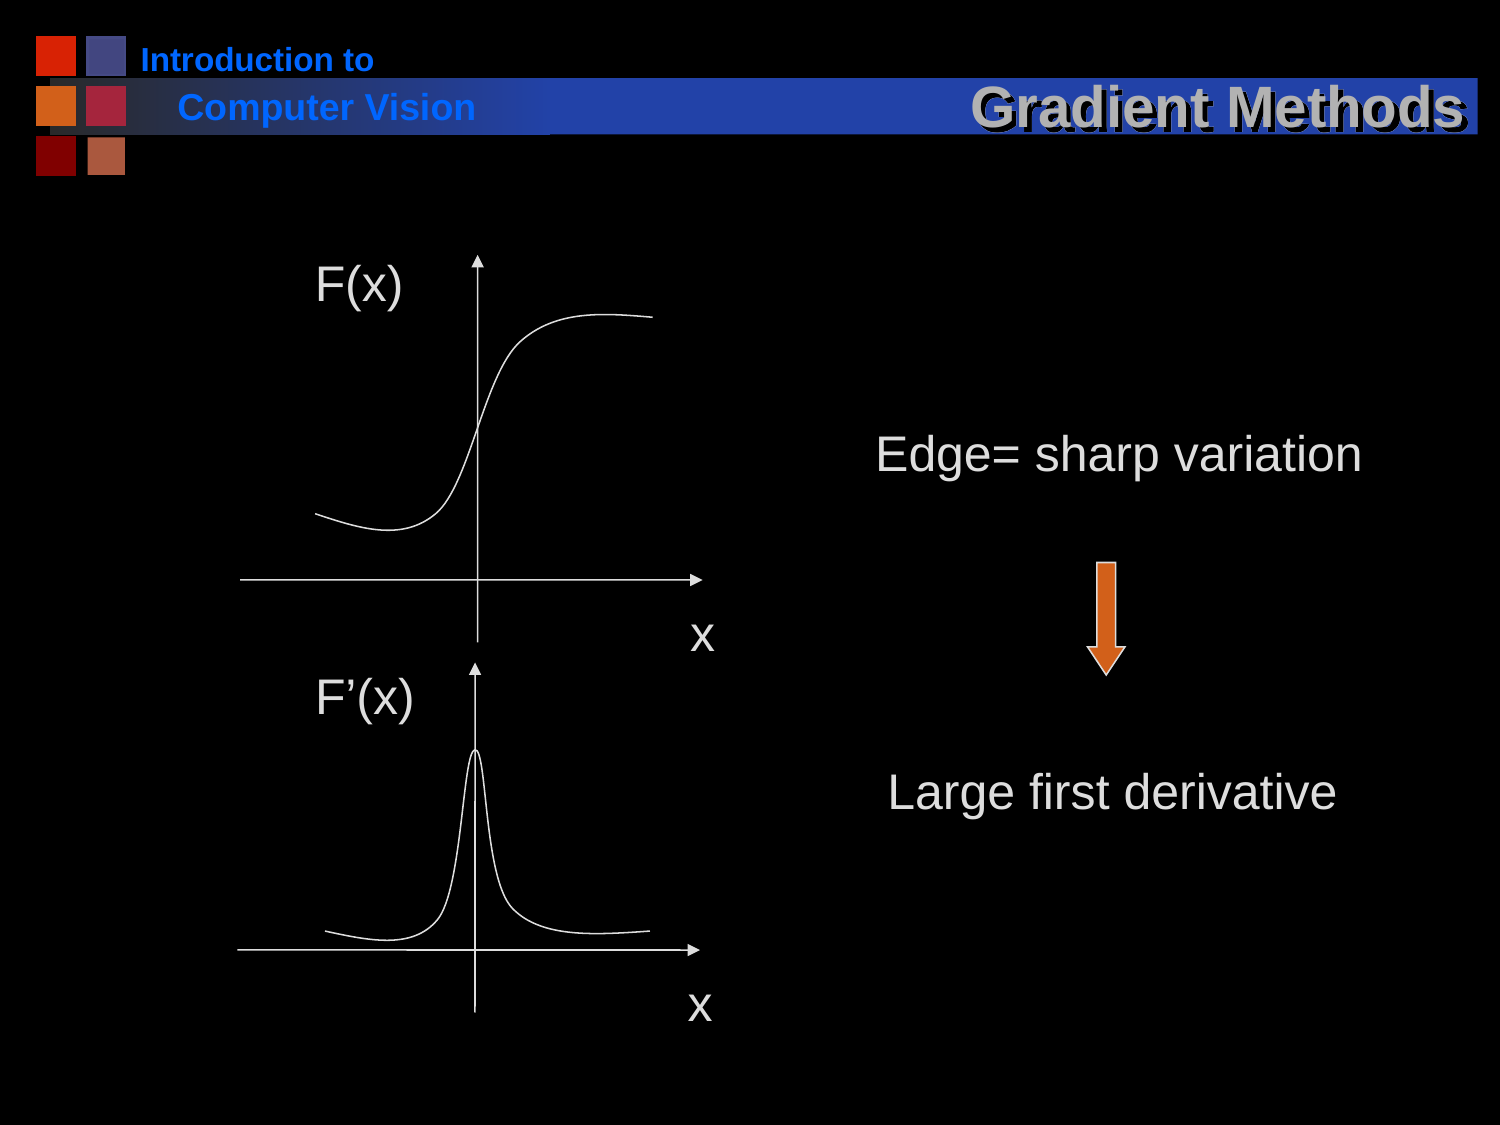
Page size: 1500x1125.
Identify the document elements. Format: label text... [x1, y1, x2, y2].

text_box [237, 243, 1379, 1040]
title Gradient Methods [935, 46, 1500, 148]
